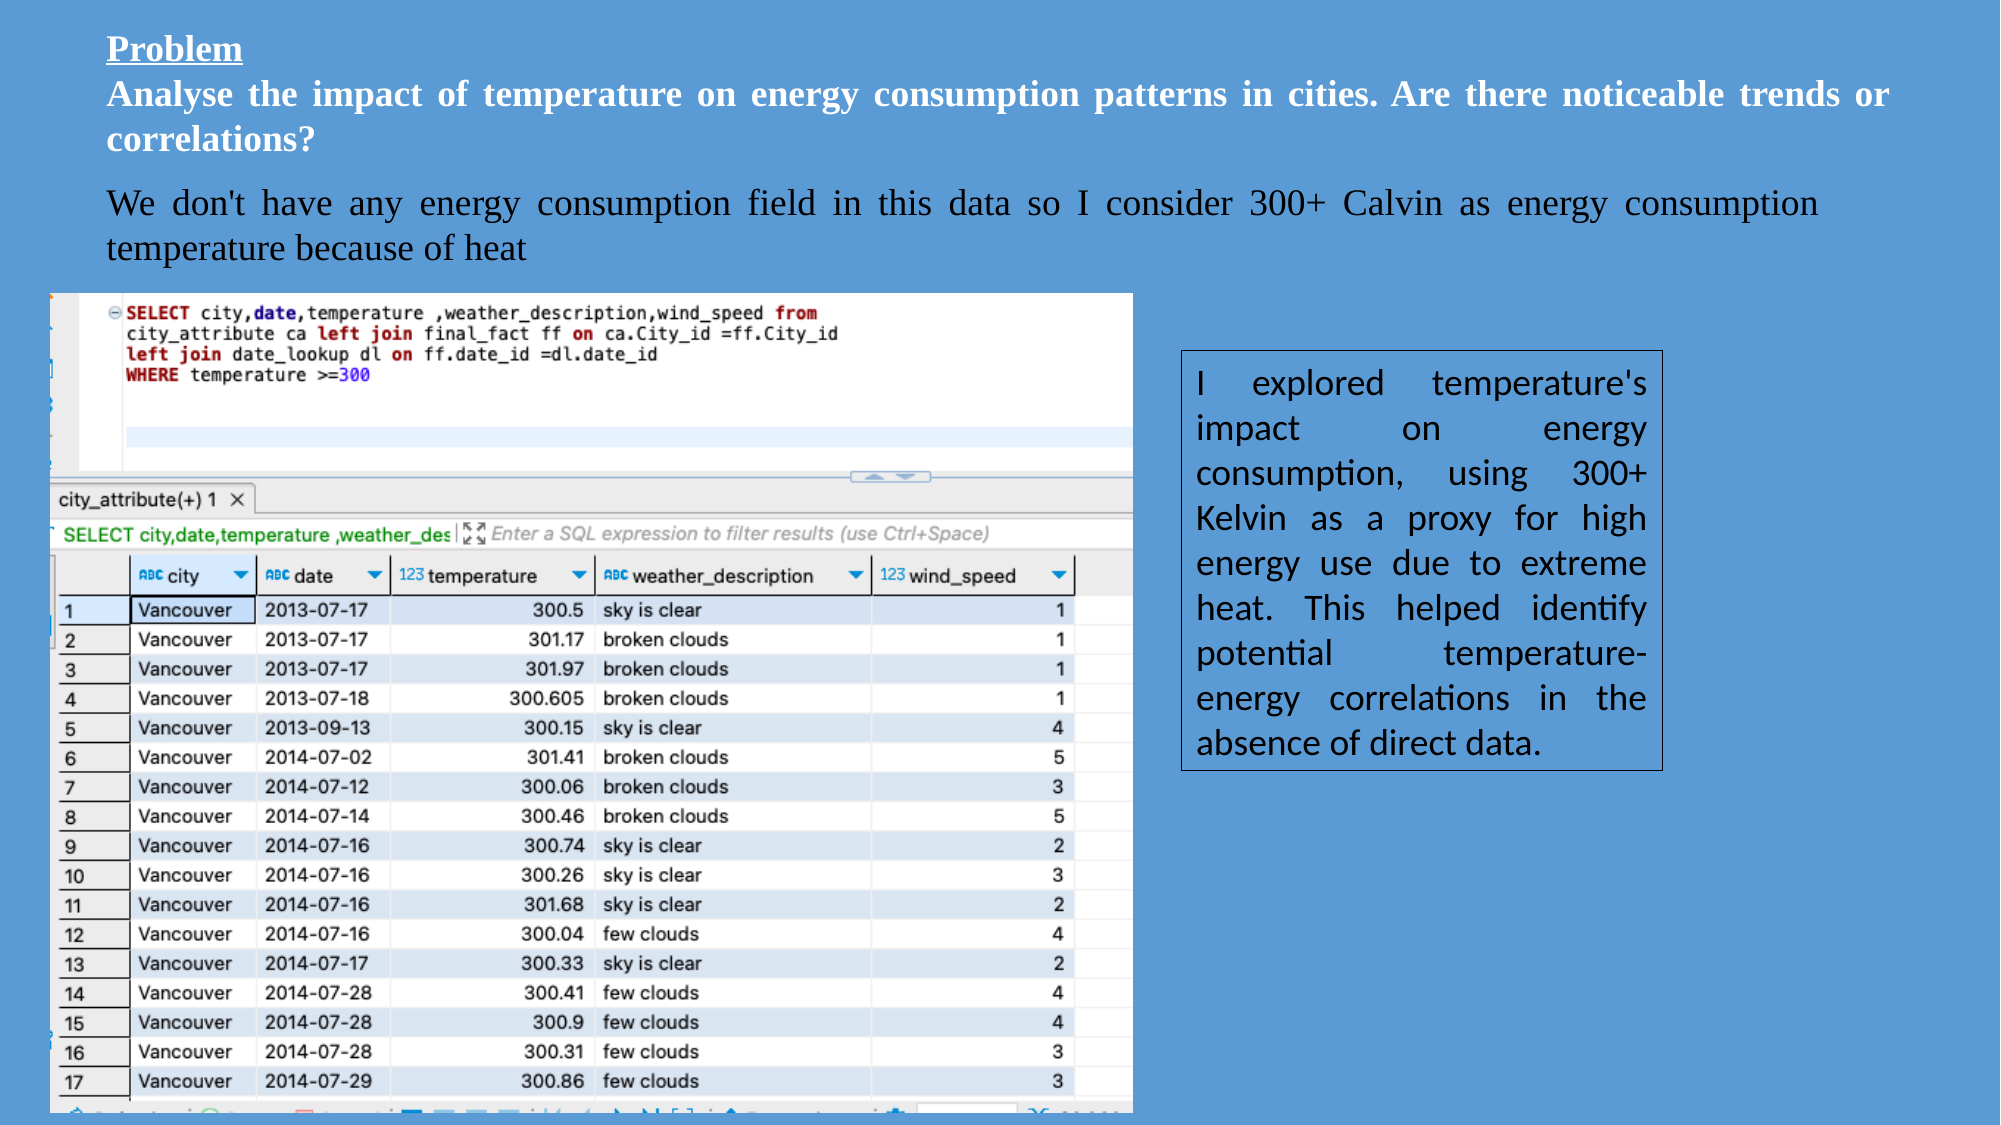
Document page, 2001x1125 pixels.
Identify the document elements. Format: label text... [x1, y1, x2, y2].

text_box Problem Analyse the impact of temperature on energy consumption patterns in cities. Are there noticeable trends or correlations? [91, 16, 1907, 166]
text_box We don't have any energy consumption field in this data so I consider 300+ Calvin as energy consumption temperature because of heat [91, 170, 1836, 276]
picture [50, 293, 1133, 1113]
text_box I explored temperature's impact on energy consumption, using 300+ Kelvin as a proxy for high energy use due to extreme heat. This helped identify potential temperature-energy correlations in the absence of direct data. [1181, 350, 1663, 771]
